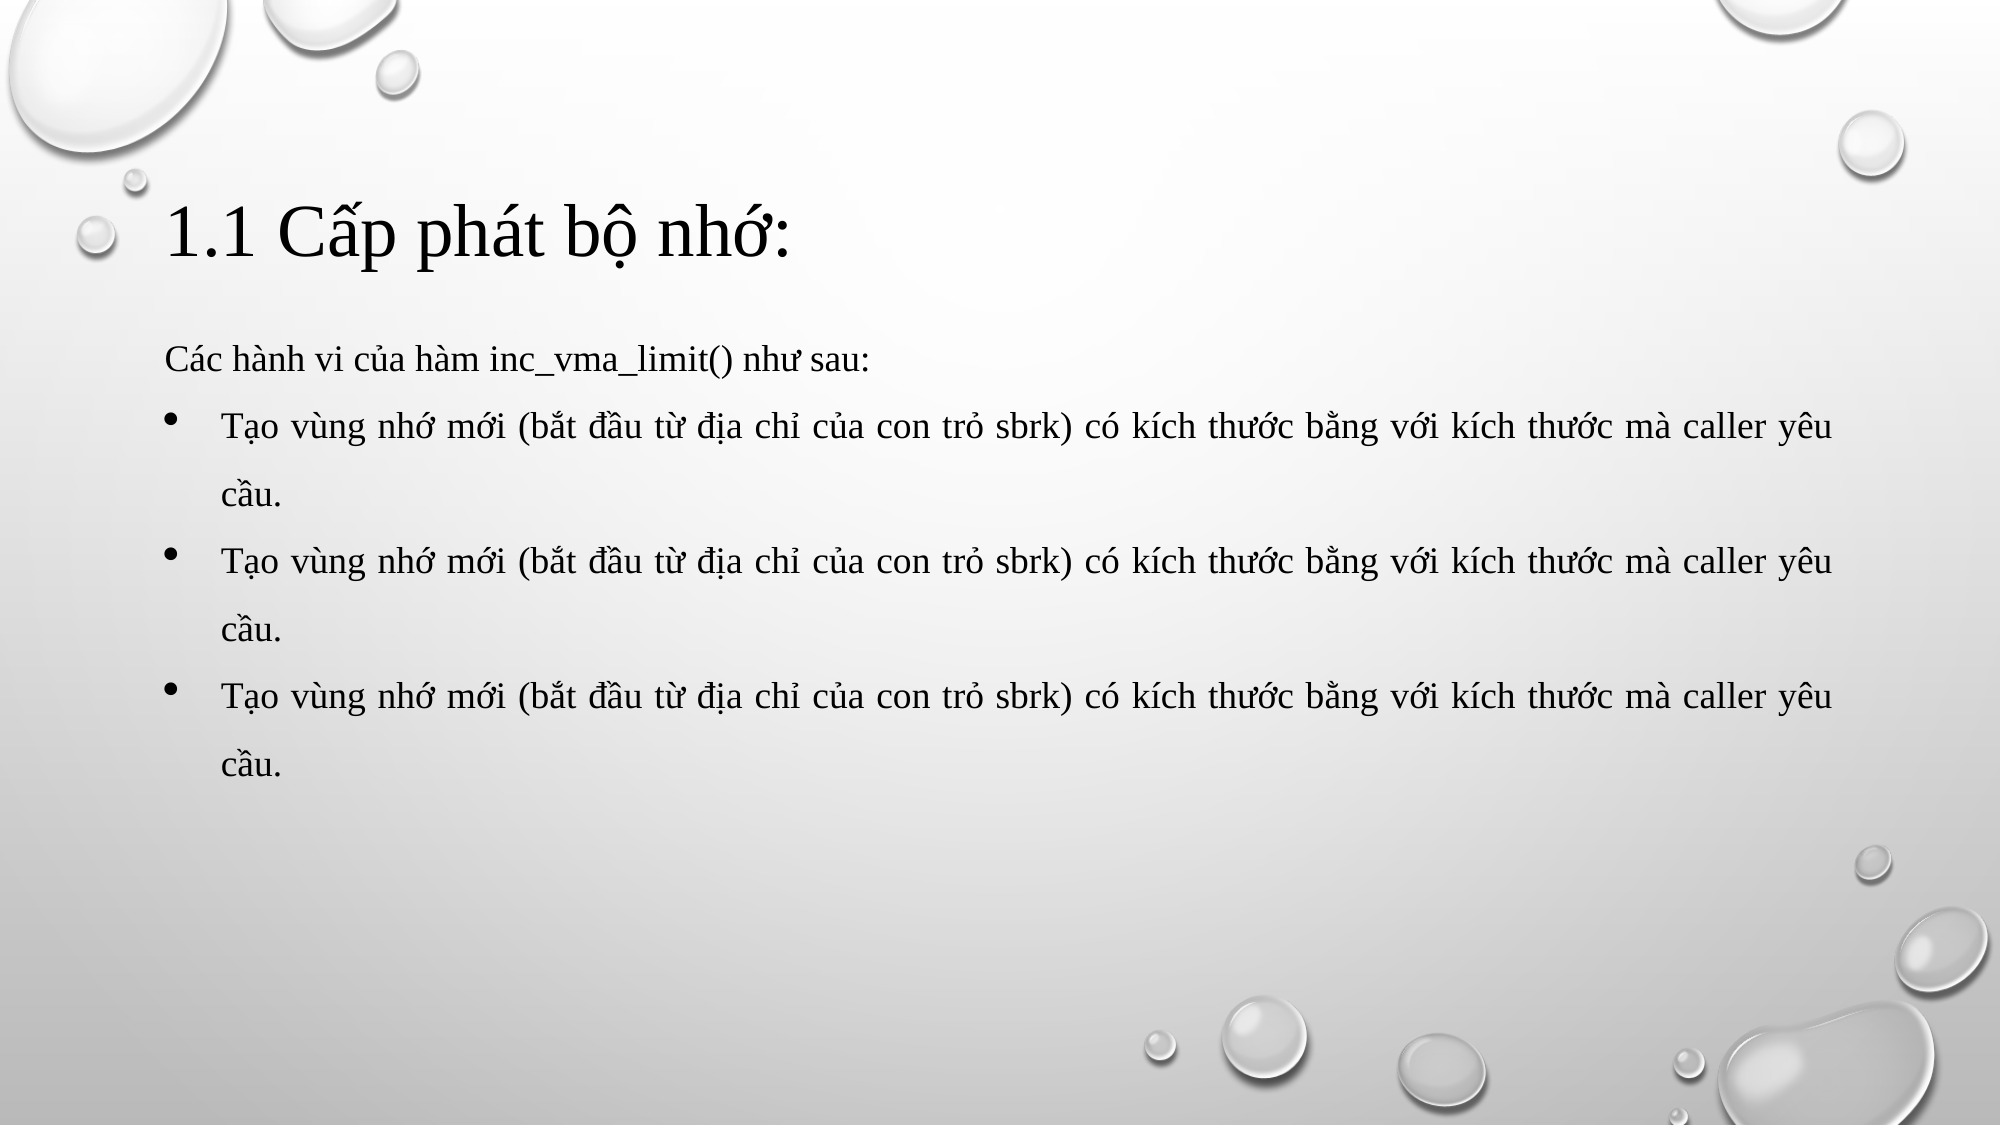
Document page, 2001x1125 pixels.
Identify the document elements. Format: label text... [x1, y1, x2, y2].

picture [0, 0, 2000, 1125]
title 1.1 Cấp phát bộ nhớ: [149, 101, 1850, 303]
list Các hành vi của hàm inc_vma_limit() như sau: Tạo vùng nhớ mới (bắt đầu từ địa chỉ của con trỏ sbrk) có kích thước bằng với kích thước mà caller yêu cầu. Tạo vùng nhớ mới (bắt đầu từ địa chỉ của con trỏ sbrk) có kích thước bằng với kích thước mà caller yêu cầu. Tạo vùng nhớ mới (bắt đầu từ địa chỉ của con trỏ sbrk) có kích thước bằng với kích thước mà caller yêu cầu. [149, 303, 1850, 866]
